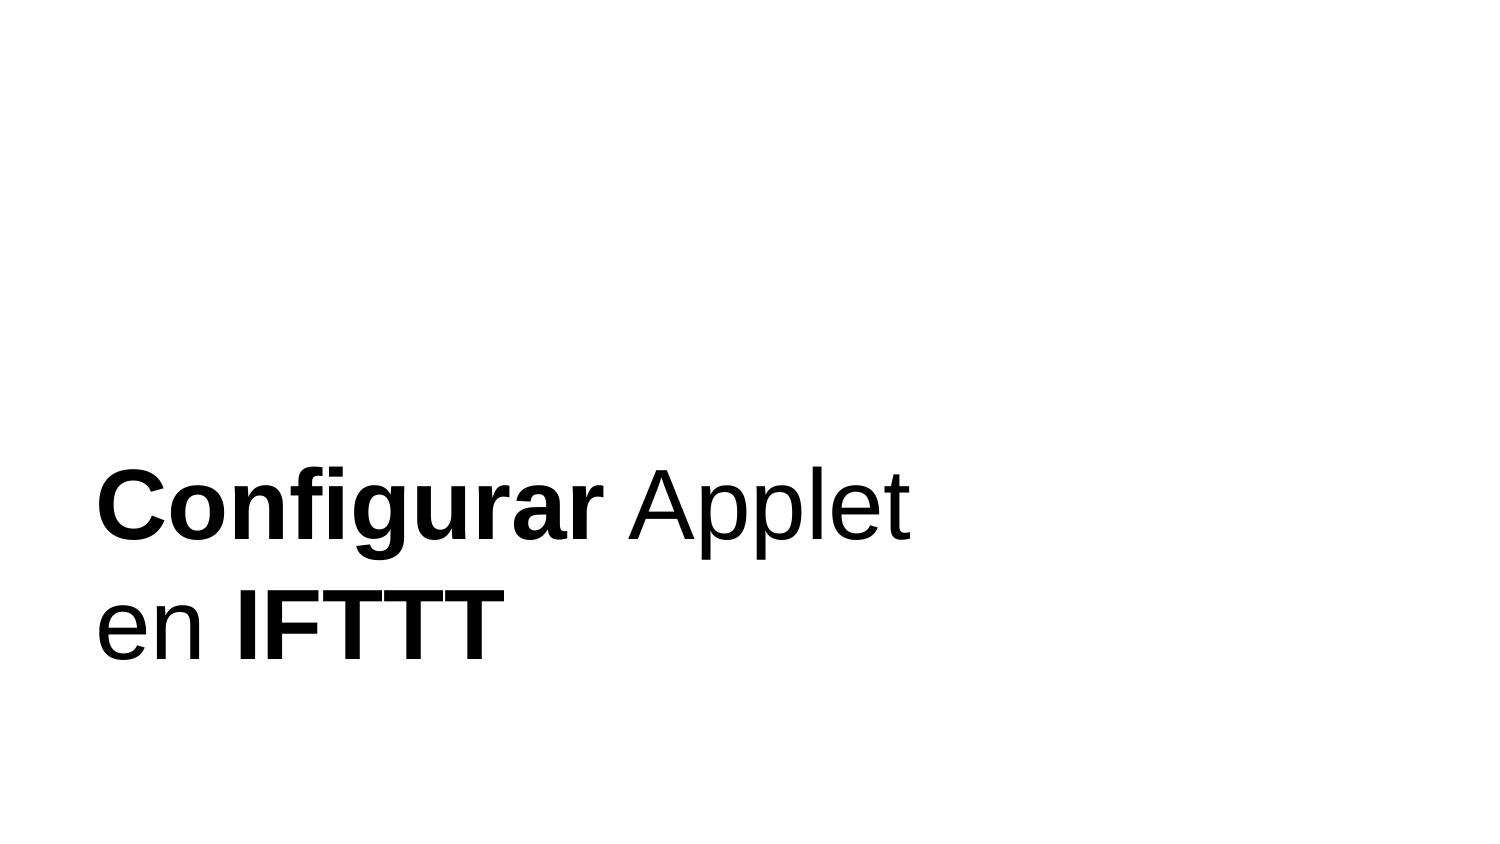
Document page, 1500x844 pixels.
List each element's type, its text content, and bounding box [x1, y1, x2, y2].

title Configurar Applet en IFTTT [80, 223, 1125, 844]
